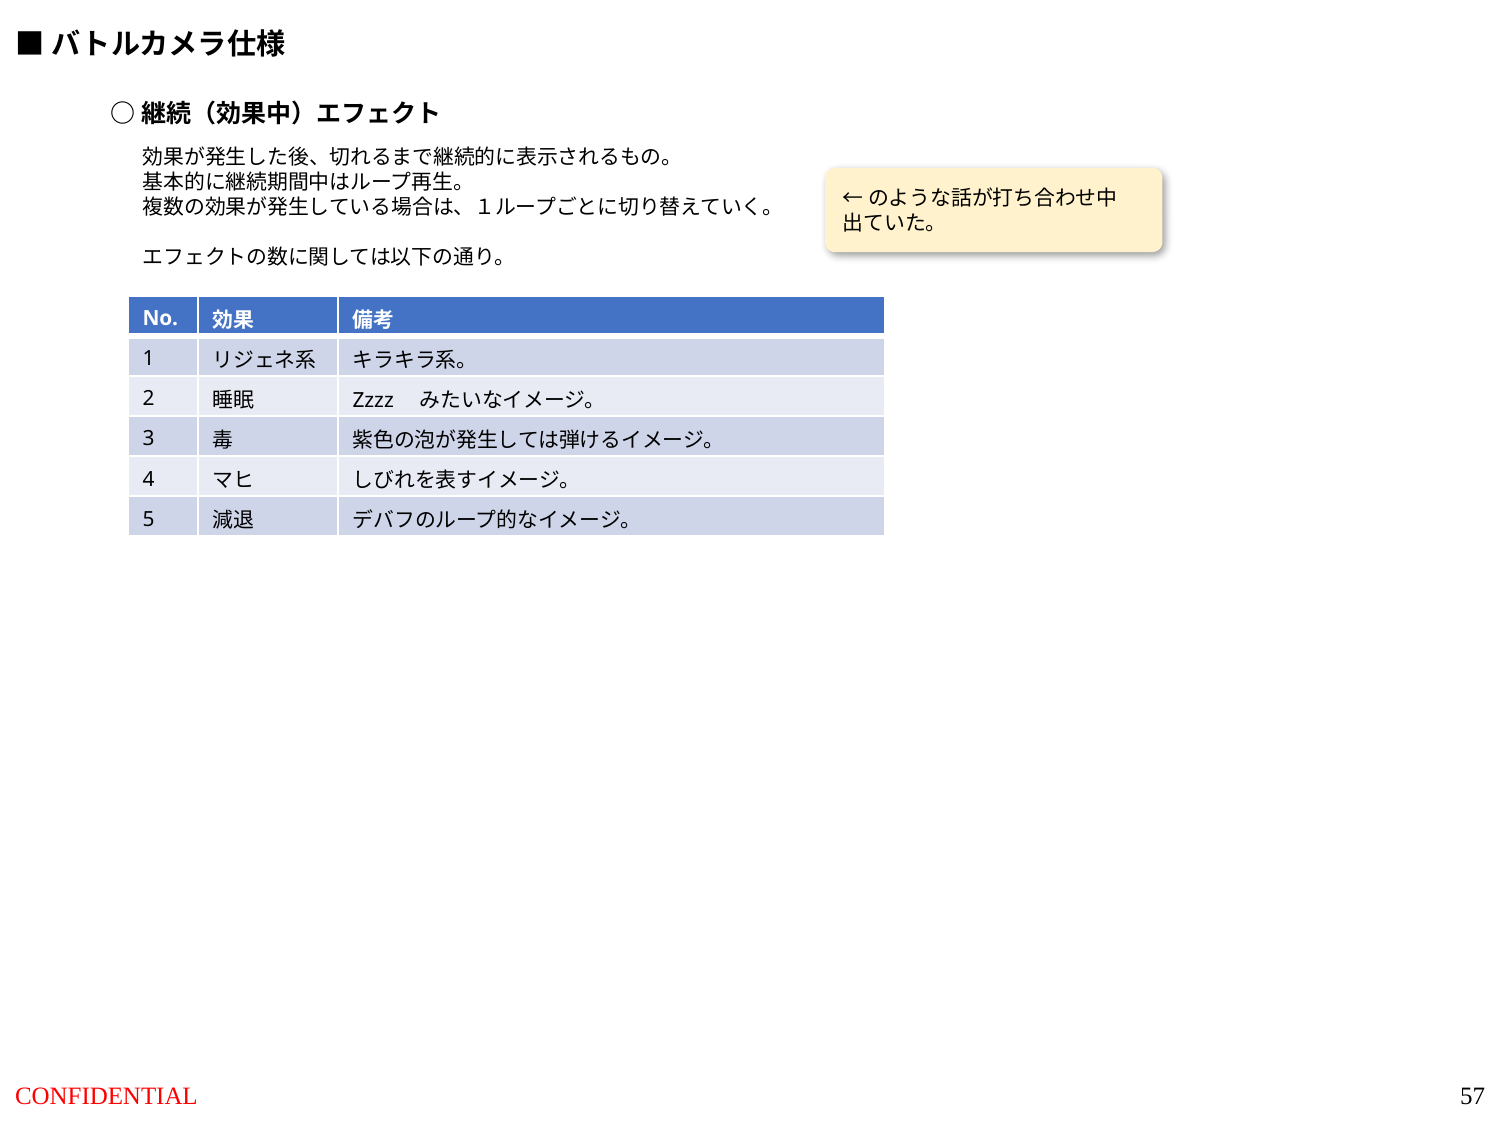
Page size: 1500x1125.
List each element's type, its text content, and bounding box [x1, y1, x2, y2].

table_cell しびれを表すイメージ。 [339, 457, 884, 495]
table_cell Zzzz みたいなイメージ。 [339, 377, 884, 415]
table_cell マヒ [199, 457, 337, 495]
table_cell 1 [129, 339, 197, 375]
text_box ←のような話が打ち合わせ中 出ていた。 [823, 166, 1164, 254]
text_box 効果が発生した後、切れるまで継続的に表示されるもの。 基本的に継続期間中はループ再生。 複数の効果が発生している場合は、１ループごとに切り替えていく。 エフェクトの数に関しては以下の通り。 [128, 136, 799, 276]
footer CONFIDENTIAL [0, 1065, 507, 1125]
table_cell 4 [129, 457, 197, 495]
table_cell リジェネ系 [199, 339, 337, 375]
table_cell 2 [129, 377, 197, 415]
slide_number 57 [1162, 1065, 1500, 1125]
table_cell 3 [129, 417, 197, 455]
table_cell キラキラ系。 [339, 339, 884, 375]
table_cell 紫色の泡が発生しては弾けるイメージ。 [339, 417, 884, 455]
table_cell 5 [129, 497, 197, 535]
table_cell 睡眠 [199, 377, 337, 415]
text_box ○継続（効果中）エフェクト [95, 89, 457, 135]
table_cell 減退 [199, 497, 337, 535]
table_header 備考 [339, 297, 884, 333]
text_box ■バトルカメラ仕様 [0, 17, 301, 68]
table_header No. [129, 297, 197, 333]
table_header 効果 [199, 297, 337, 333]
table_cell デバフのループ的なイメージ。 [339, 497, 884, 535]
table_cell 毒 [199, 417, 337, 455]
